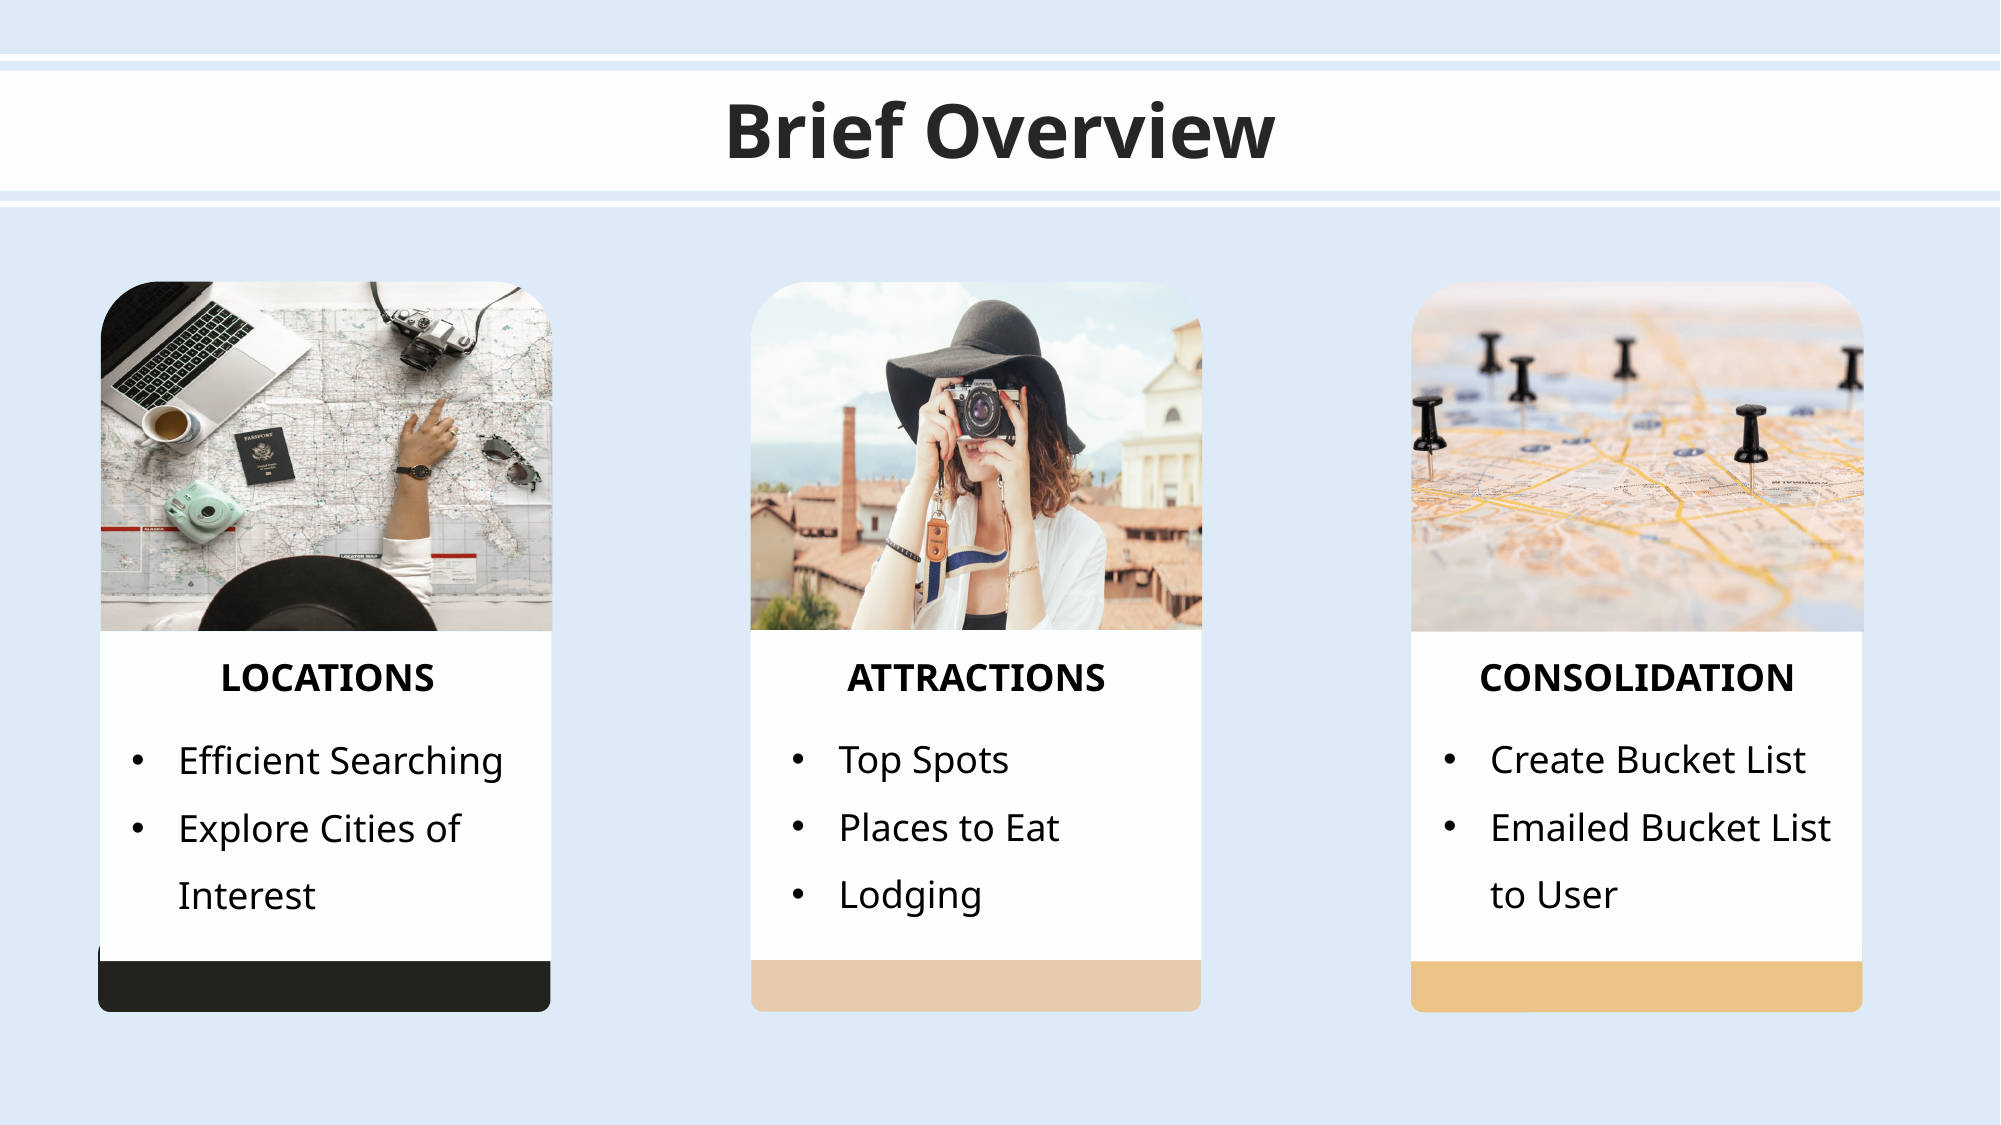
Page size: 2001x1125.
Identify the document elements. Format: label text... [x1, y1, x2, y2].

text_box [750, 281, 1228, 1013]
text_box [0, 69, 2000, 193]
text_box Brief Overview [80, 69, 1920, 192]
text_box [97, 281, 567, 1013]
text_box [1410, 280, 1882, 1013]
